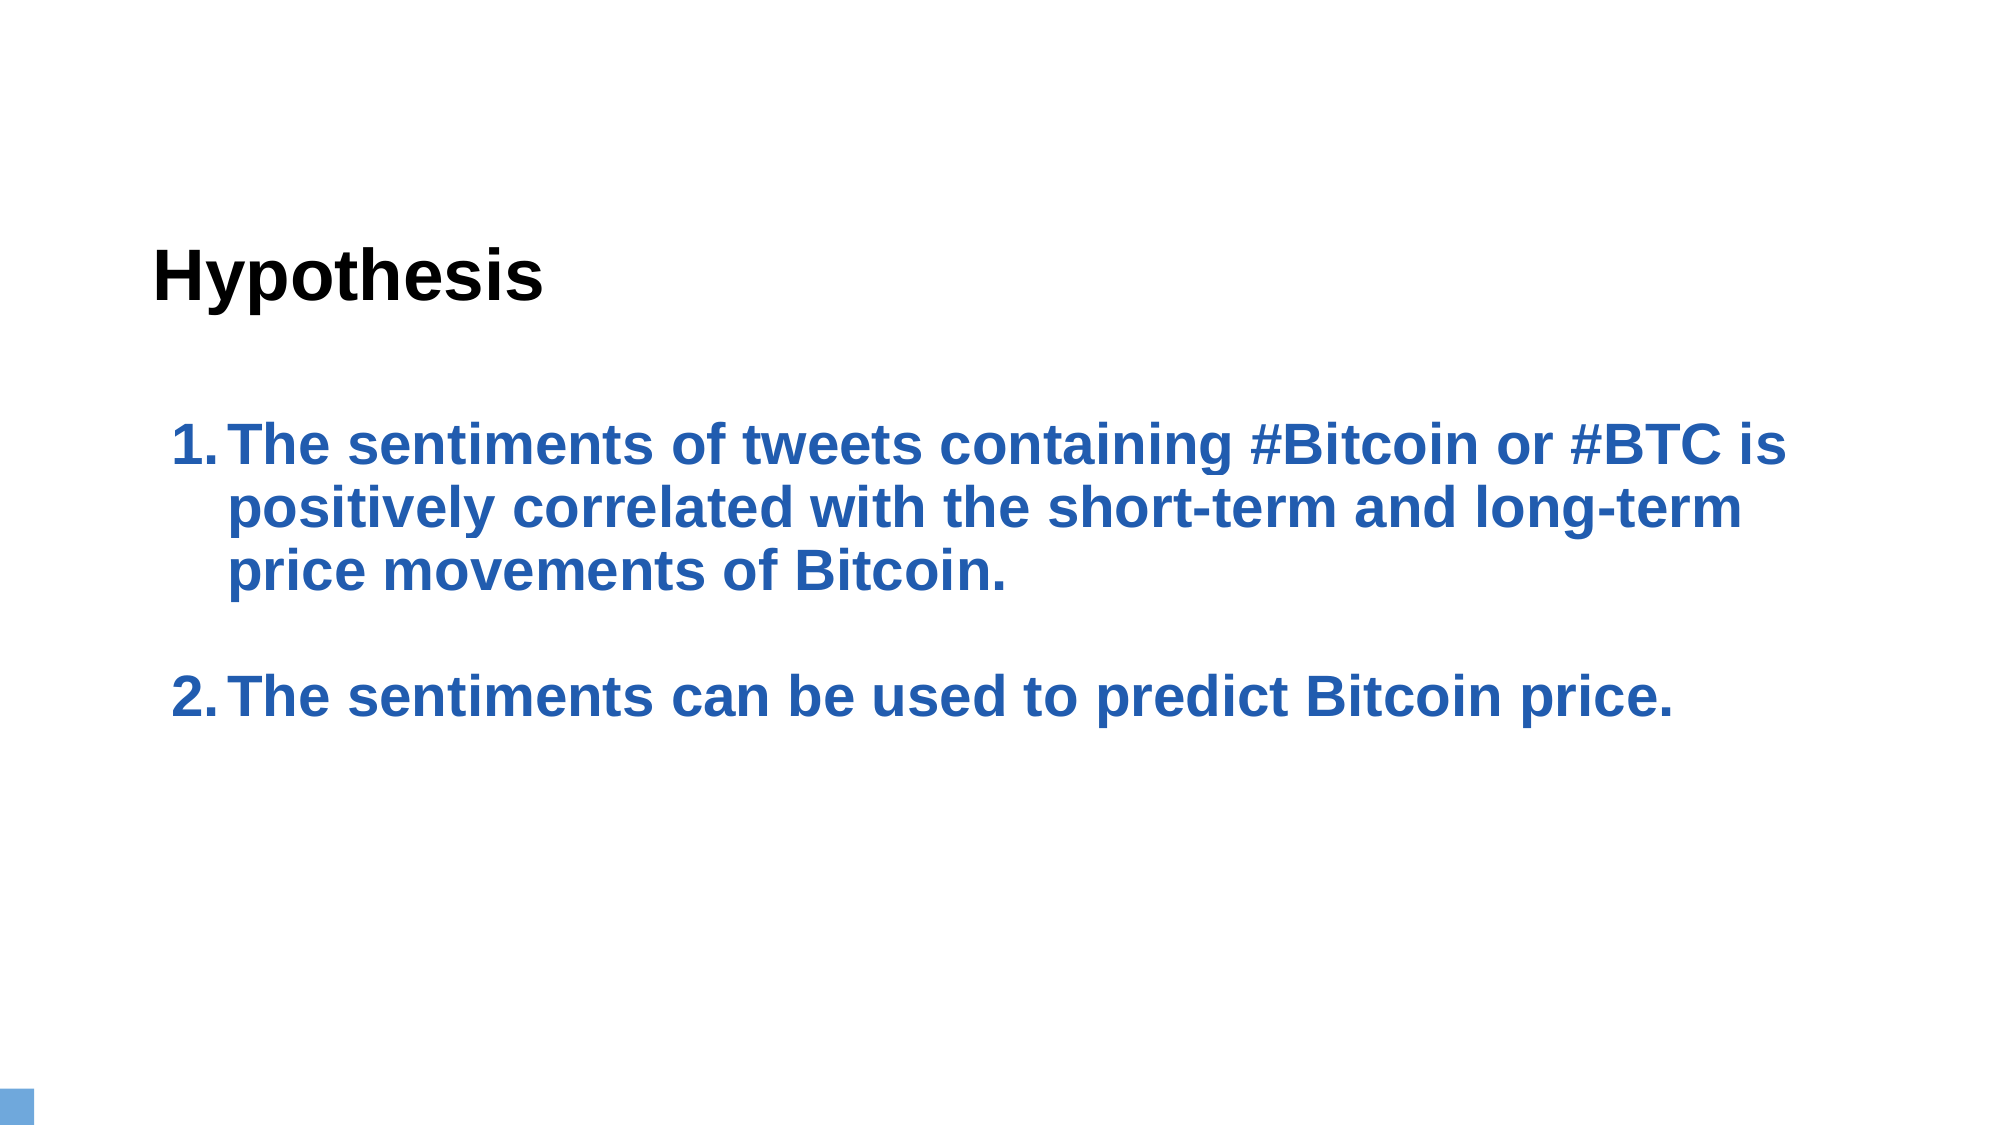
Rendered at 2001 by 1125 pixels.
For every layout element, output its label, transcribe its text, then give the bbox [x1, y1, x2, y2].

text_box [0, 1088, 35, 1125]
list The sentiments of tweets containing #Bitcoin or #BTC is positively correlated with the short-term and long-term price movements of Bitcoin. The sentiments can be used to predict Bitcoin price. [137, 407, 1863, 847]
title Hypothesis [137, 230, 1863, 407]
